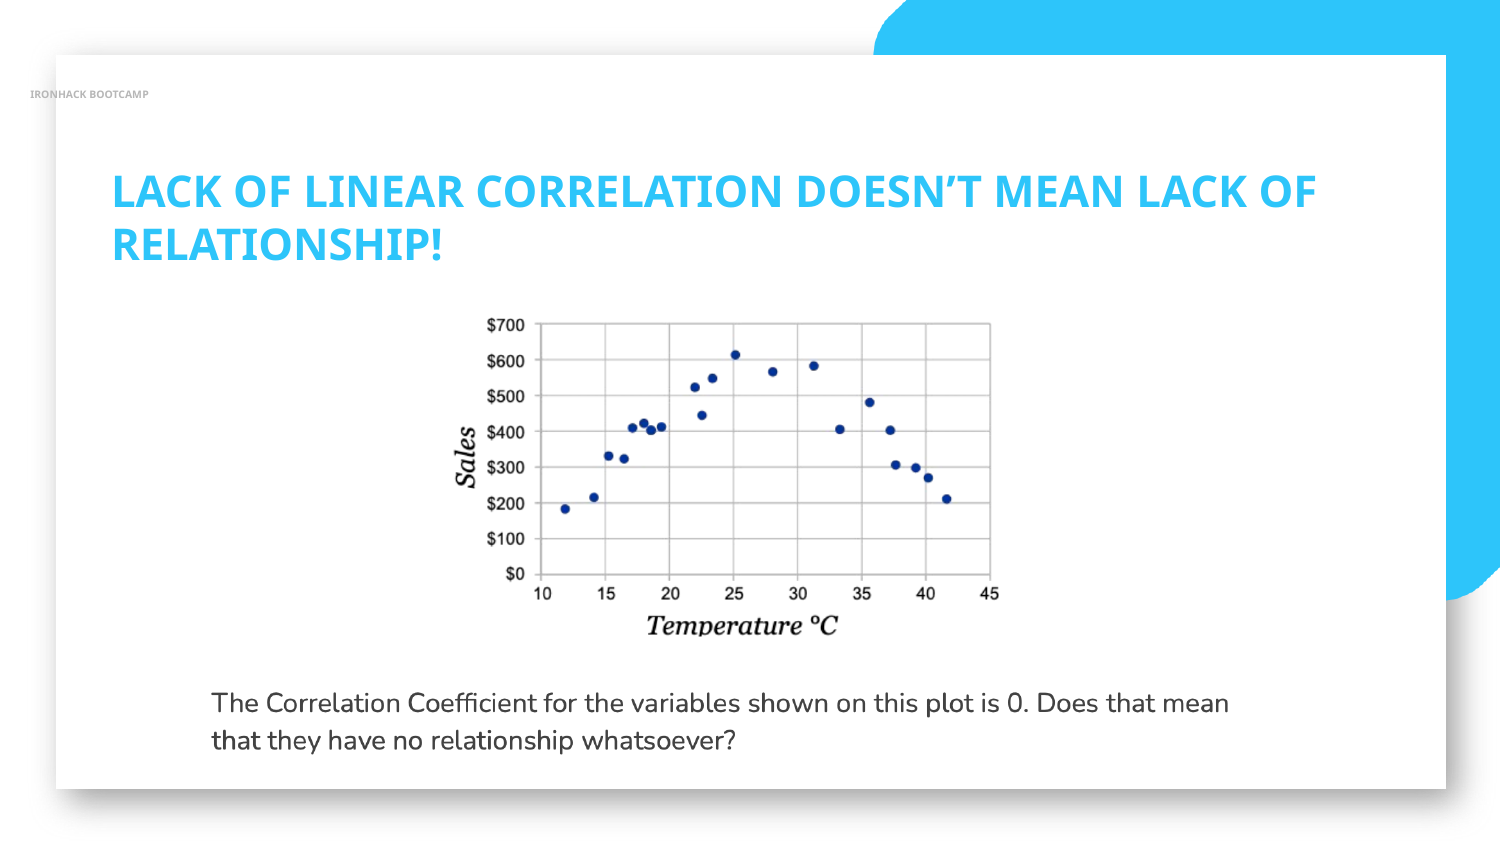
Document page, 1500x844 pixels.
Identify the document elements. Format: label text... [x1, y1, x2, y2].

picture [0, 0, 1500, 844]
text_box LACK OF LINEAR CORRELATION DOESN’T MEAN LACK OF RELATIONSHIP! [96, 149, 1417, 266]
text_box IRONHACK BOOTCAMP [15, 71, 354, 108]
